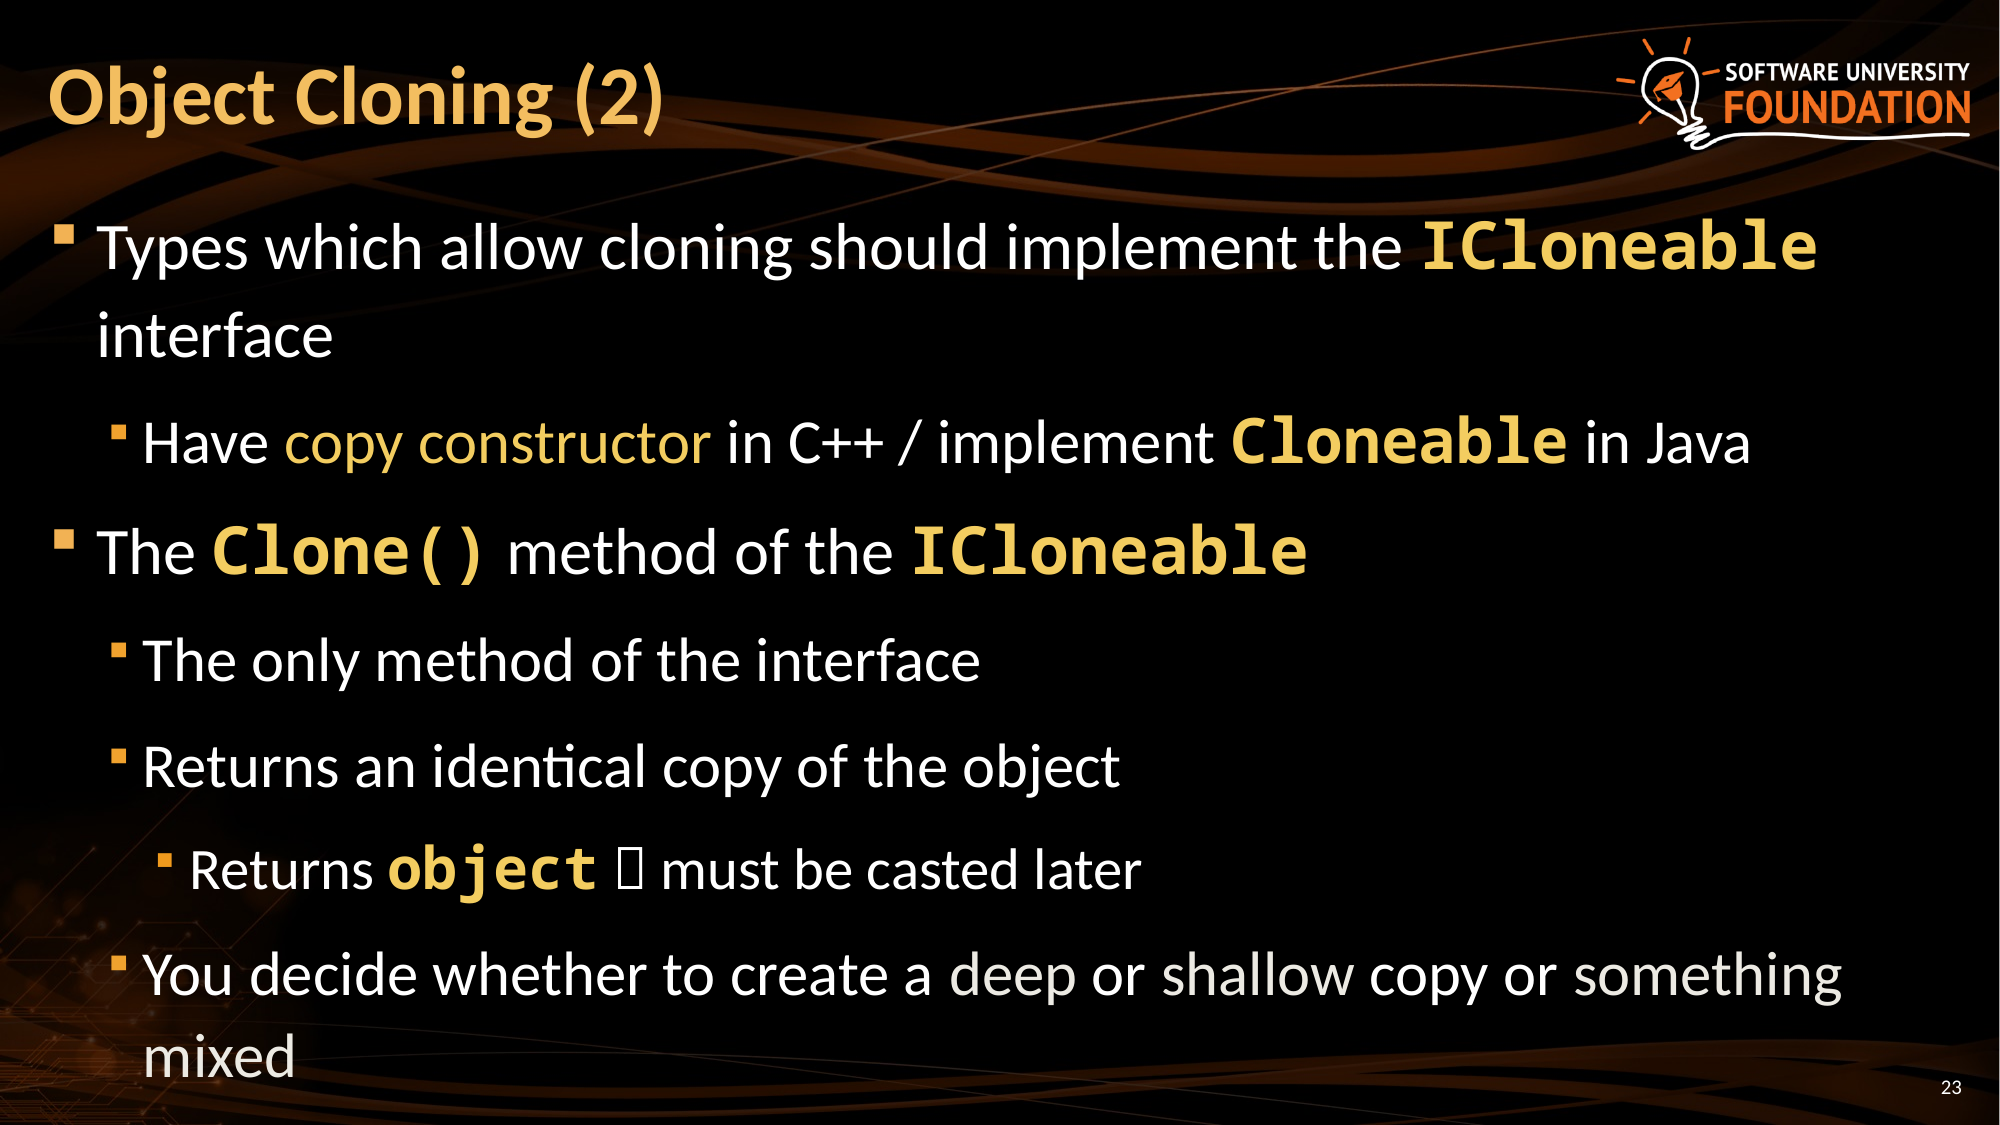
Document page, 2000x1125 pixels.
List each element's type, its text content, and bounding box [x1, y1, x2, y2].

title Object Cloning (2) [30, 6, 1602, 189]
picture [0, 0, 2000, 1125]
list Types which allow cloning should implement the ICloneable interface Have copy constructor in C++ / implement Cloneable in Java The Clone() method of the ICloneable The only method of the interface Returns an identical copy of the object Returns object  must be casted later You decide whether to create a deep or shallow copy or something mixed [31, 188, 1968, 1103]
